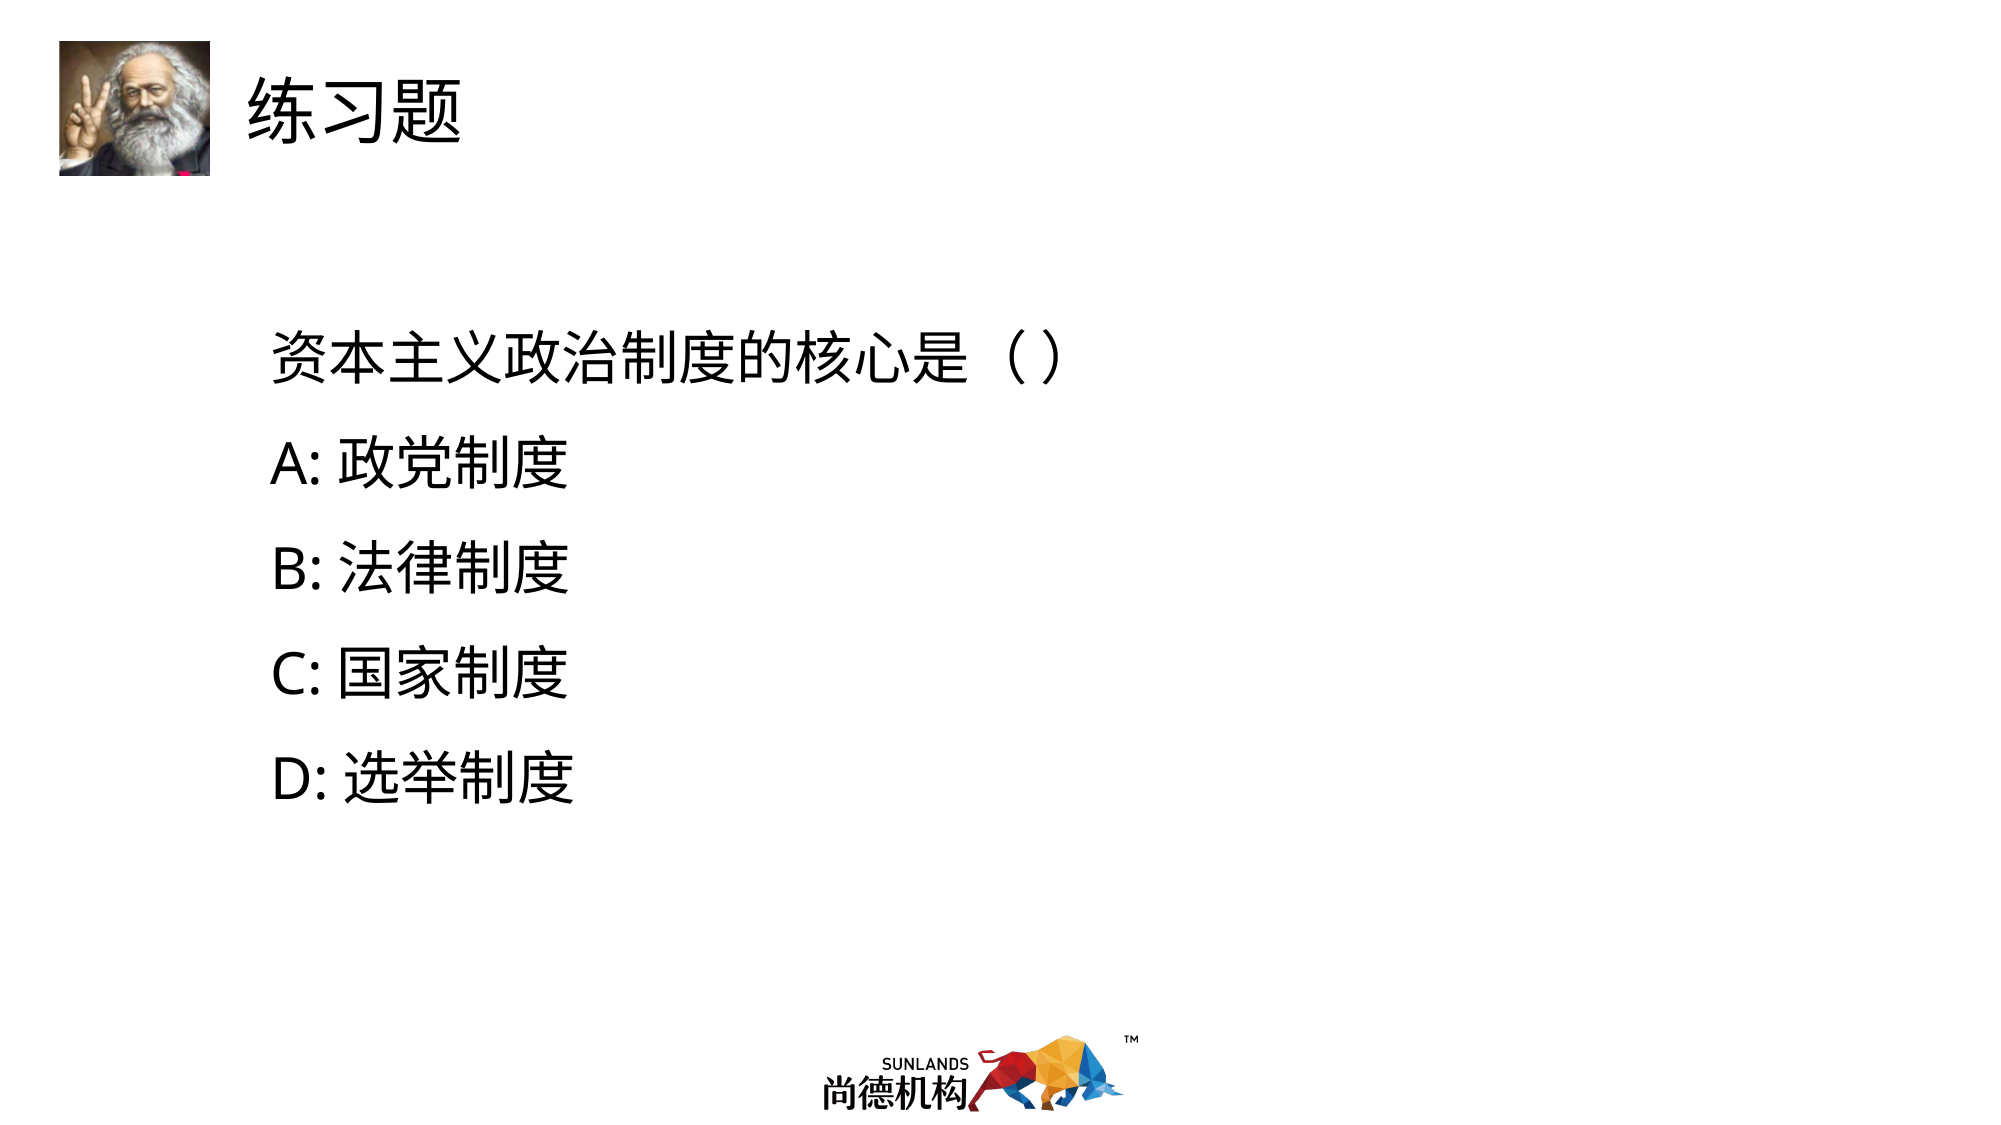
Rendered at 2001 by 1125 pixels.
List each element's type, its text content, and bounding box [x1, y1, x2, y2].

picture [642, 924, 1320, 1125]
text_box 资本主义政治制度的核心是（ ） A:政党制度 B:法律制度 C:国家制度 D:选举制度 [255, 278, 1402, 924]
picture [59, 41, 210, 176]
